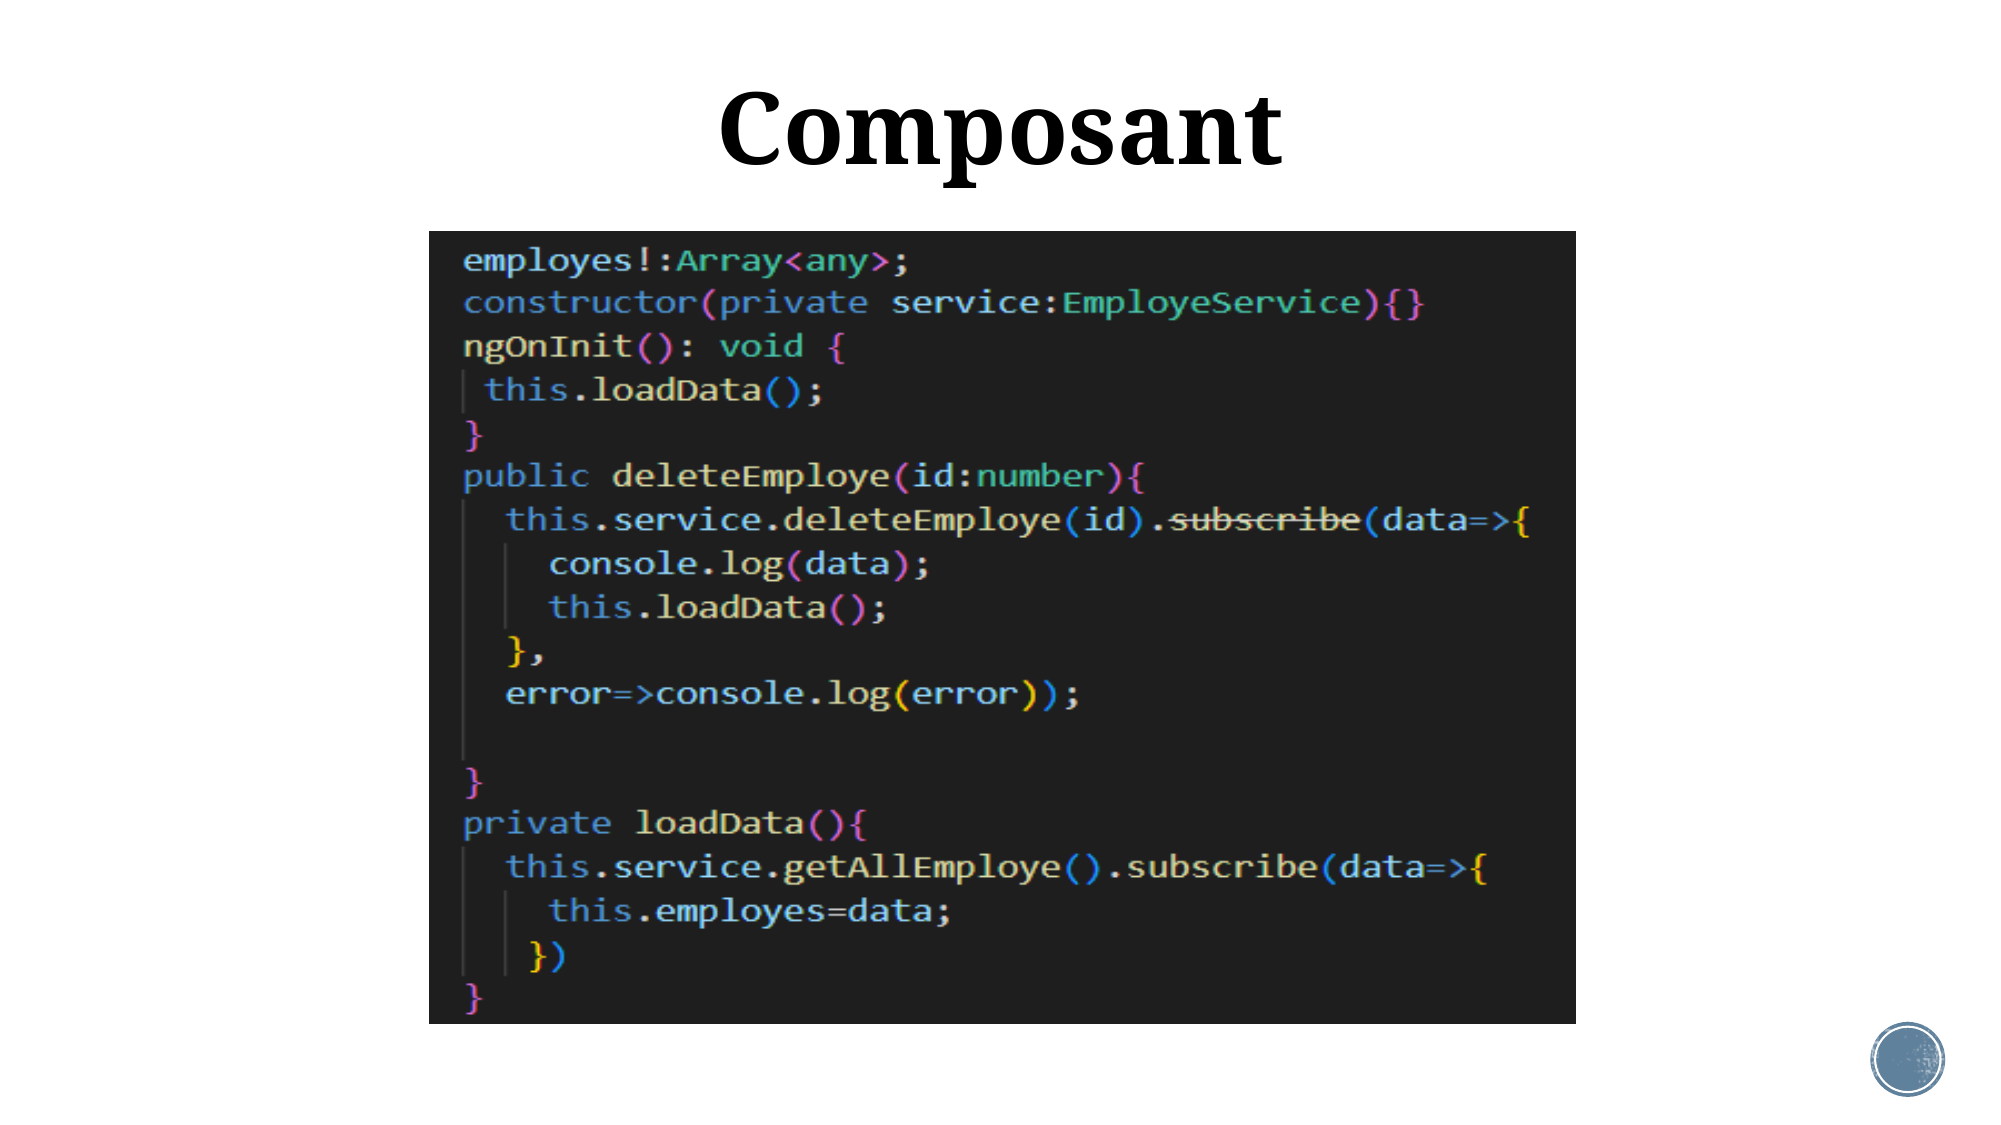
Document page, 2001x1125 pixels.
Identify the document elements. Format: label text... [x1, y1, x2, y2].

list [433, 234, 1574, 1022]
title Composant [175, 0, 1826, 264]
